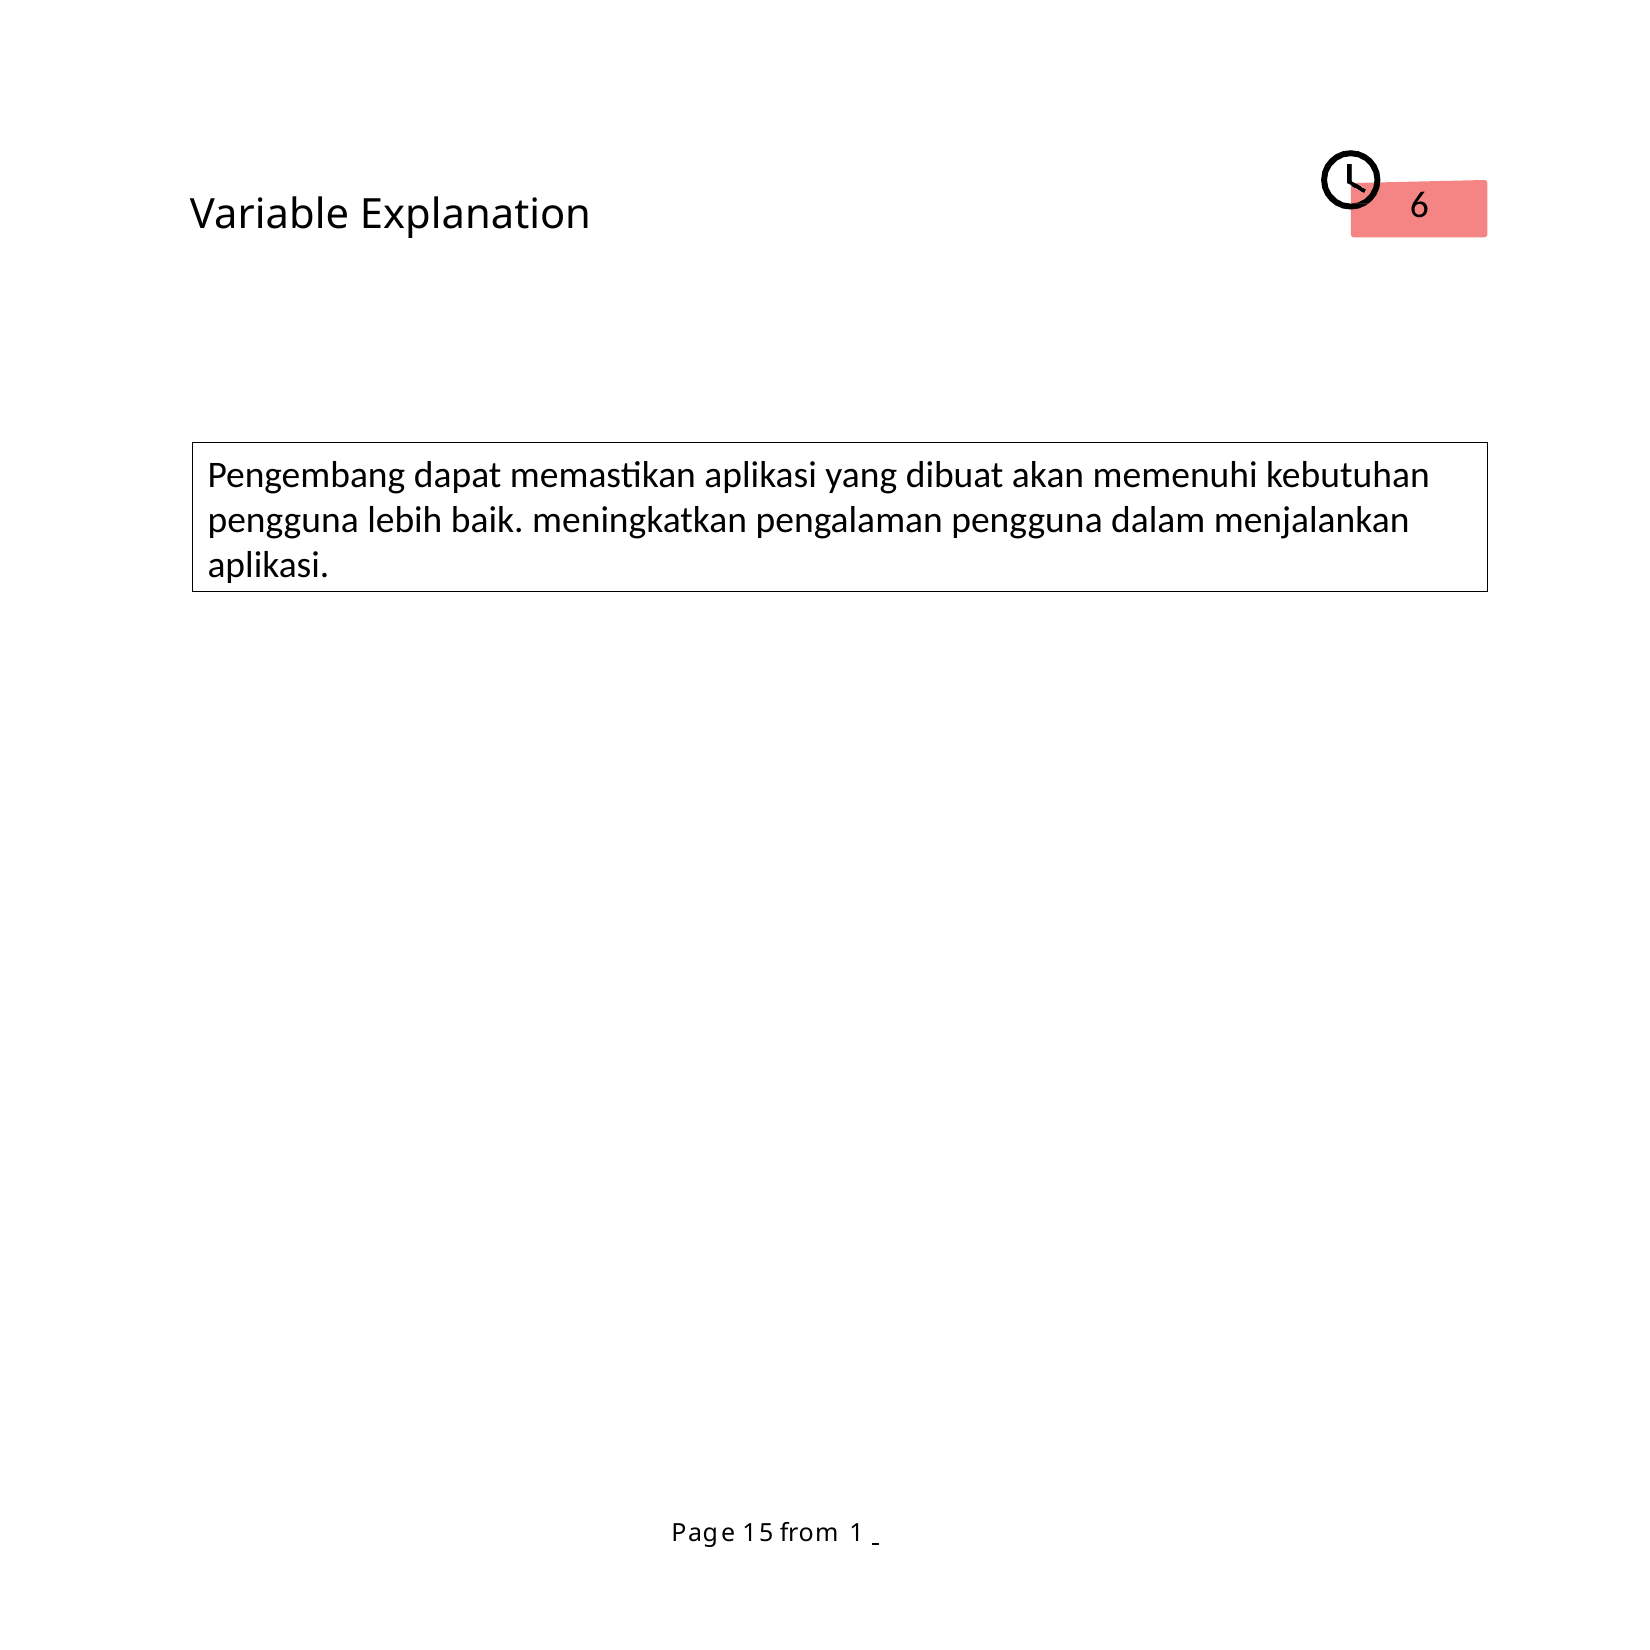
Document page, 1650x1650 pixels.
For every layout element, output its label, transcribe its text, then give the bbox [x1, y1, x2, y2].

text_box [1320, 149, 1488, 238]
slide_number Page 15 from 1 [669, 1521, 881, 1551]
text_box Pengembang dapat memastikan aplikasi yang dibuat akan memenuhi kebutuhan pengguna lebih baik. meningkatkan pengalaman pengguna dalam menjalankan aplikasi. [192, 442, 1488, 592]
title Variable Explanation [187, 184, 750, 463]
